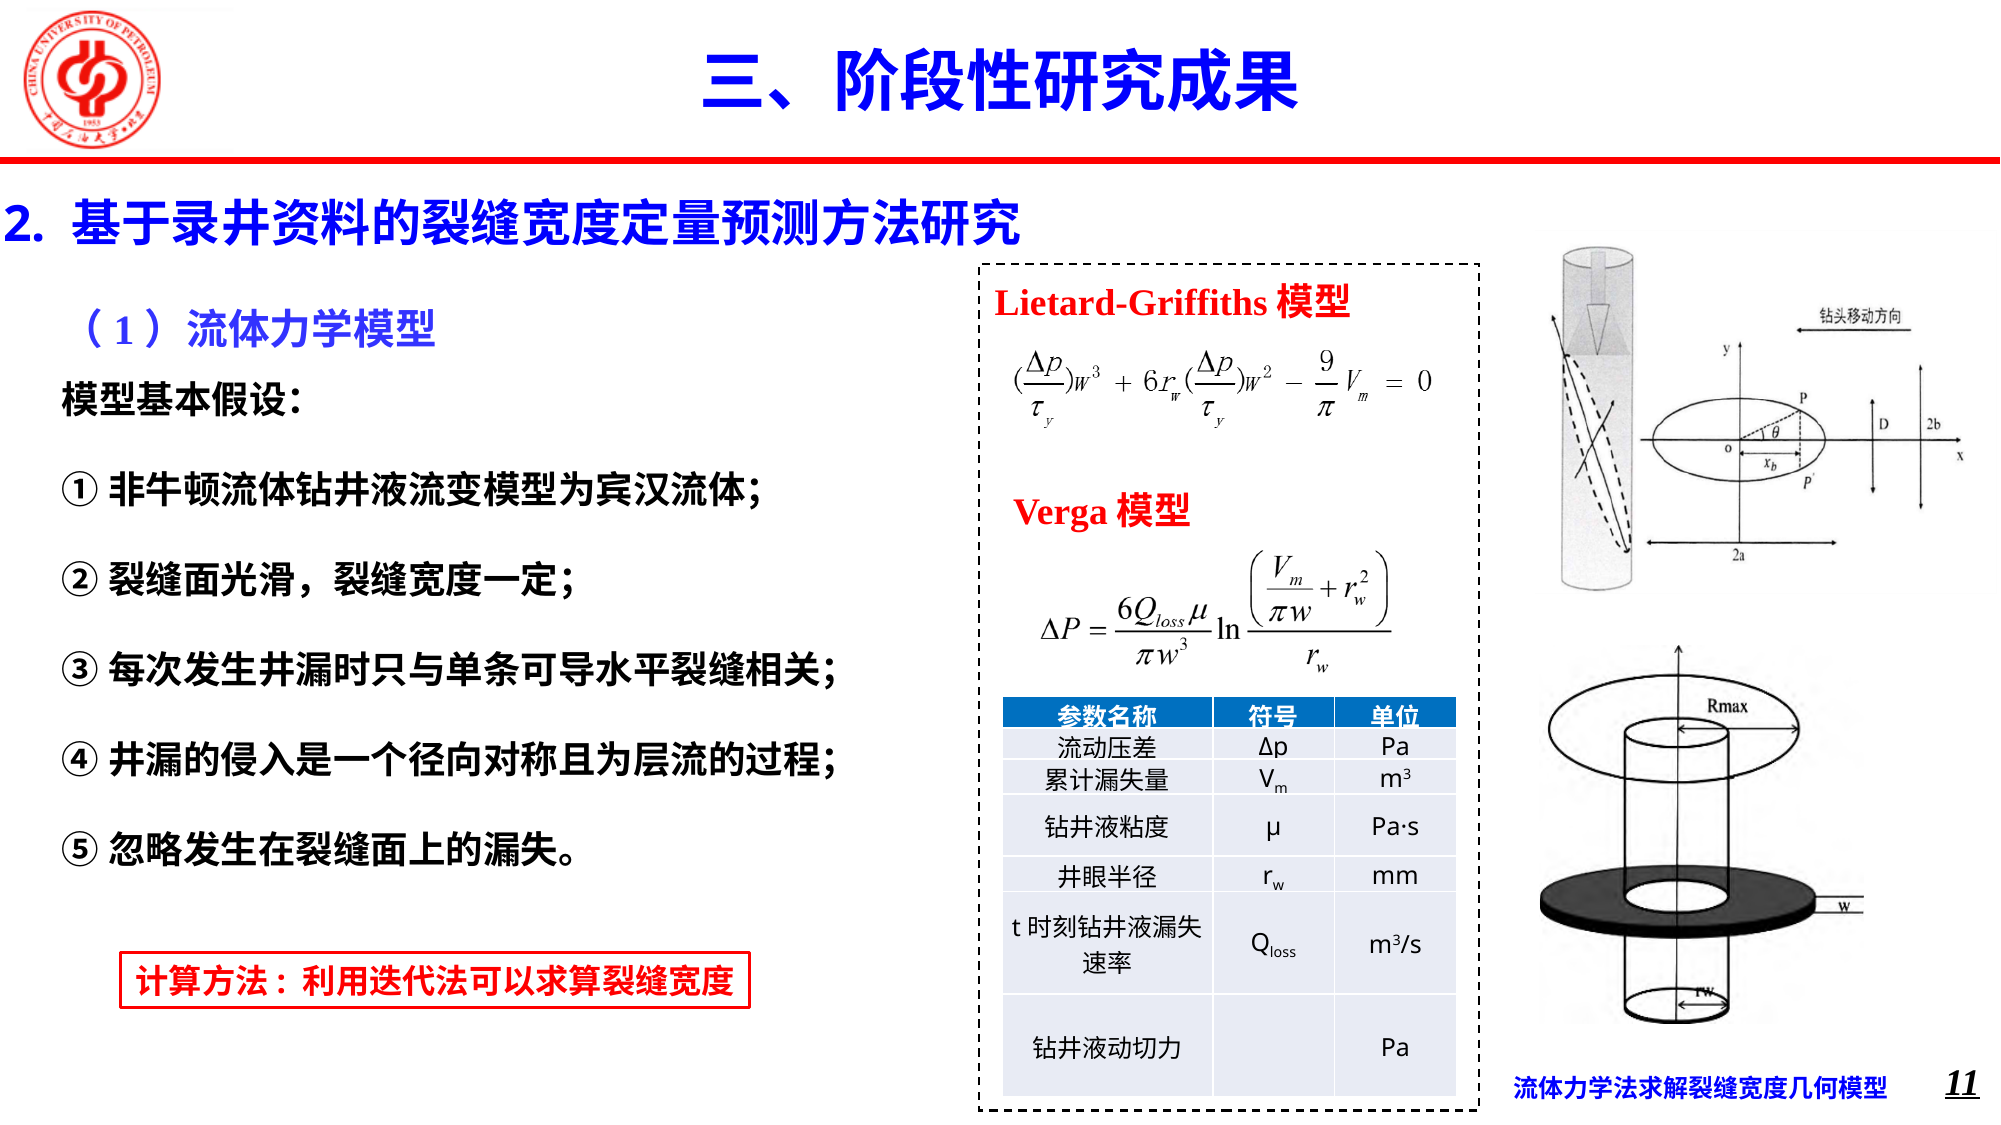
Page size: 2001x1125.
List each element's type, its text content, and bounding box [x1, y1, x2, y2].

text_box Lietard-Griffiths模型 [979, 270, 1368, 331]
text_box （1）流体力学模型 模型基本假设： ①非牛顿流体钻井液流变模型为宾汉流体； ②裂缝面光滑，裂缝宽度一定； ③每次发生井漏时只与单条可导水平裂缝相关； ④井漏的侵入是一个径向对称且为层流的过程； ⑤忽略发生在裂缝面上的漏失。 [47, 270, 1081, 1111]
text_box Verga模型 [908, 479, 1297, 540]
picture [0, 0, 2001, 1125]
text_box 11 [1924, 1049, 2000, 1110]
text_box 2. 基于录井资料的裂缝宽度定量预测方法研究 [3, 172, 1328, 256]
text_box 三、阶段性研究成果 [593, 31, 1407, 126]
text_box 计算方法: 利用迭代法可以求算裂缝宽度 [120, 952, 750, 1008]
text_box [978, 263, 1480, 1112]
text_box 流体力学法求解裂缝宽度几何模型 [1498, 1065, 1904, 1110]
